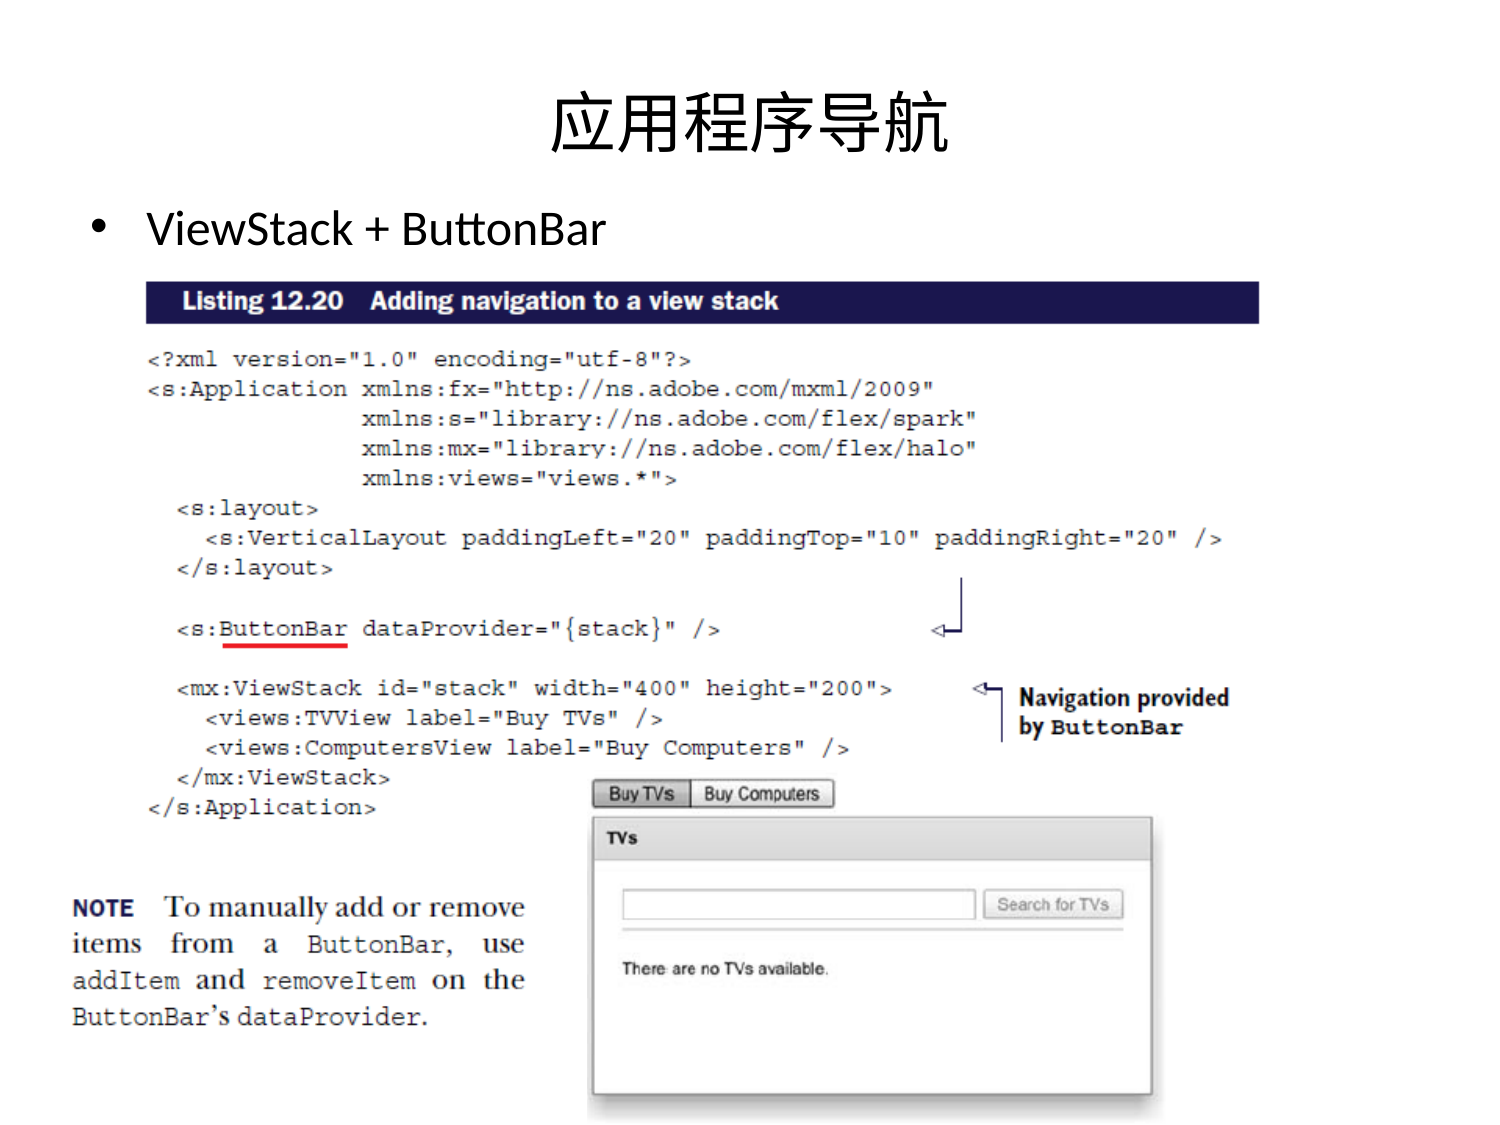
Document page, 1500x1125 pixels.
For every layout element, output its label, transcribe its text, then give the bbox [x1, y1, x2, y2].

title 应用程序导航 [75, 50, 1425, 187]
list ViewStack + ButtonBar [75, 187, 1425, 1100]
picture [137, 274, 1265, 1125]
picture [62, 887, 541, 1038]
